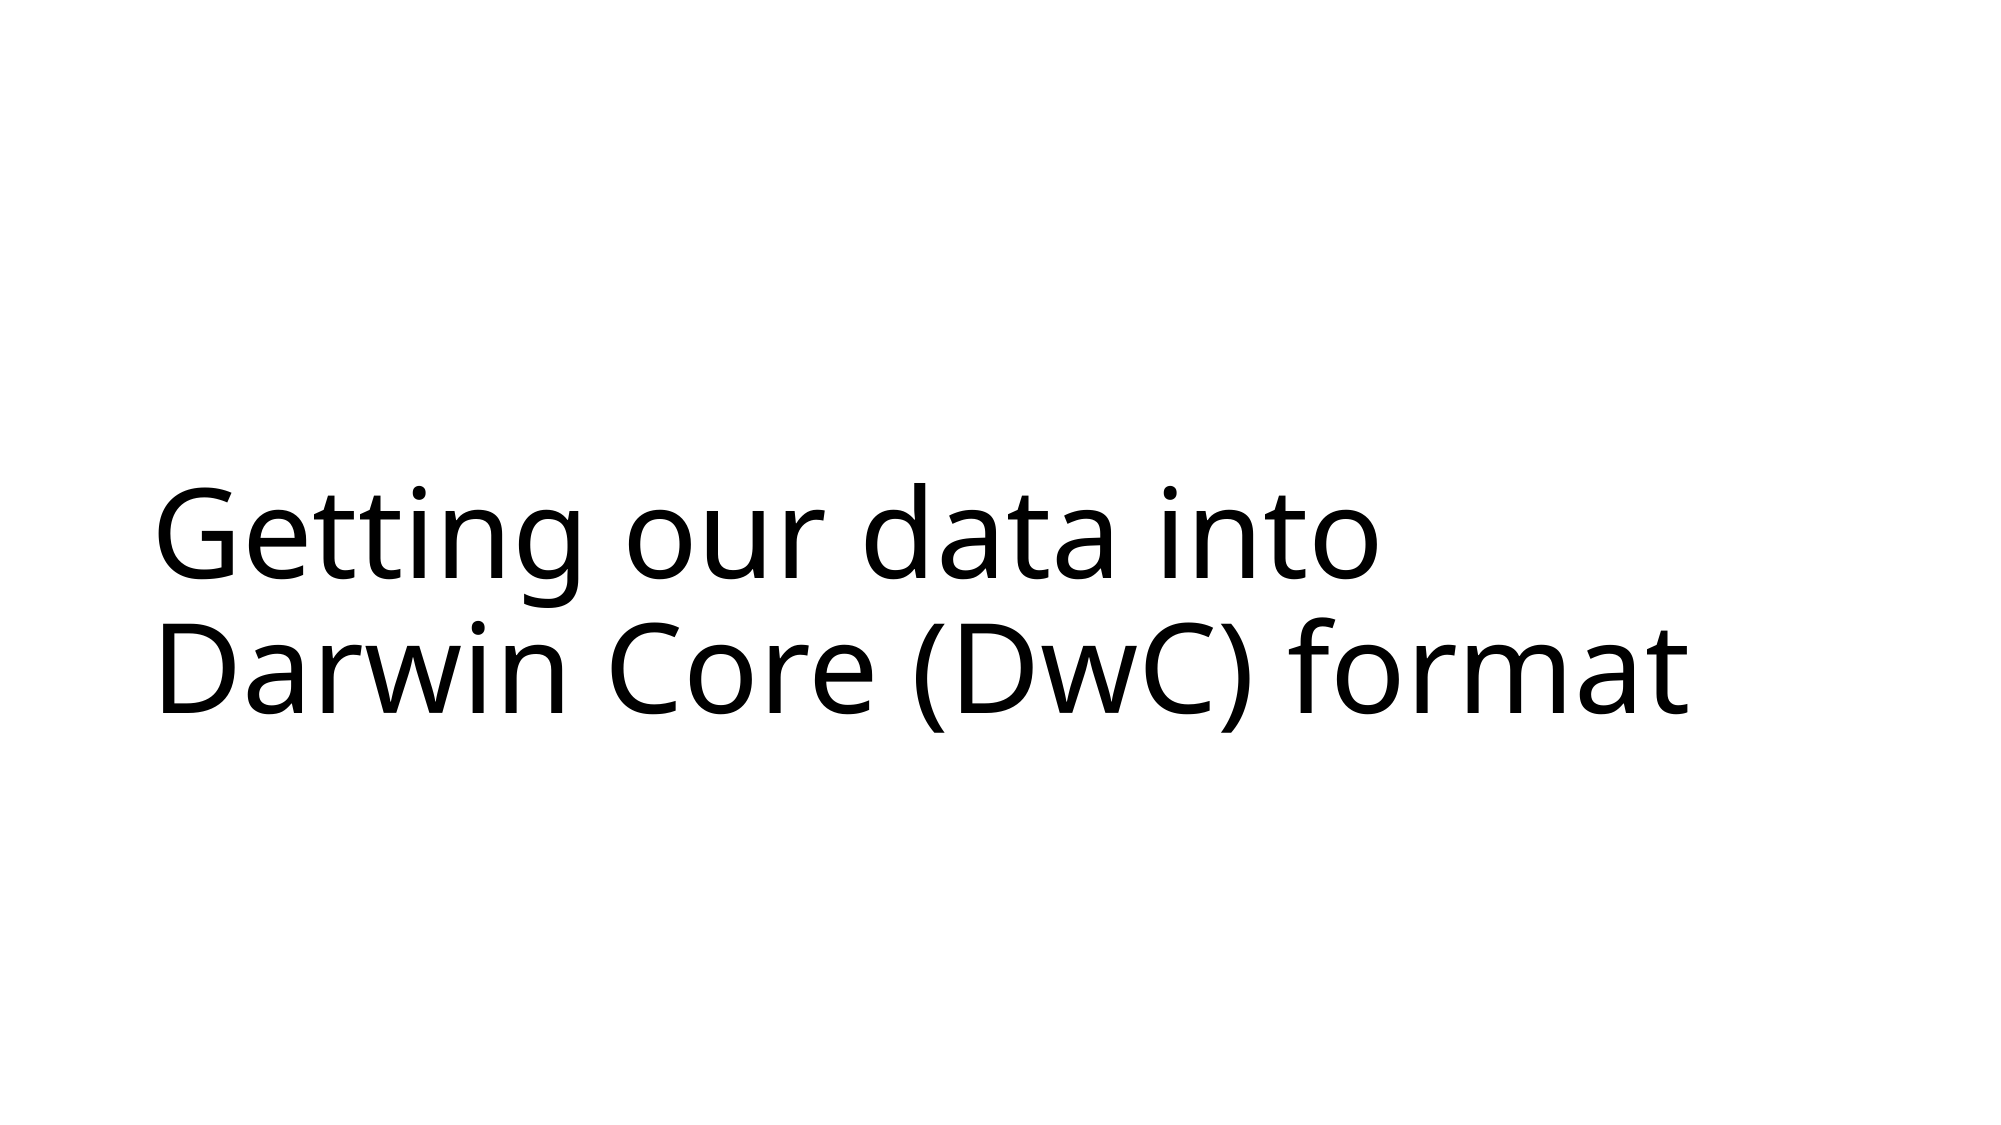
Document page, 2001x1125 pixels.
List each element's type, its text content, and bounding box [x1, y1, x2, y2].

title Getting our data into Darwin Core (DwC) format [136, 280, 1862, 749]
